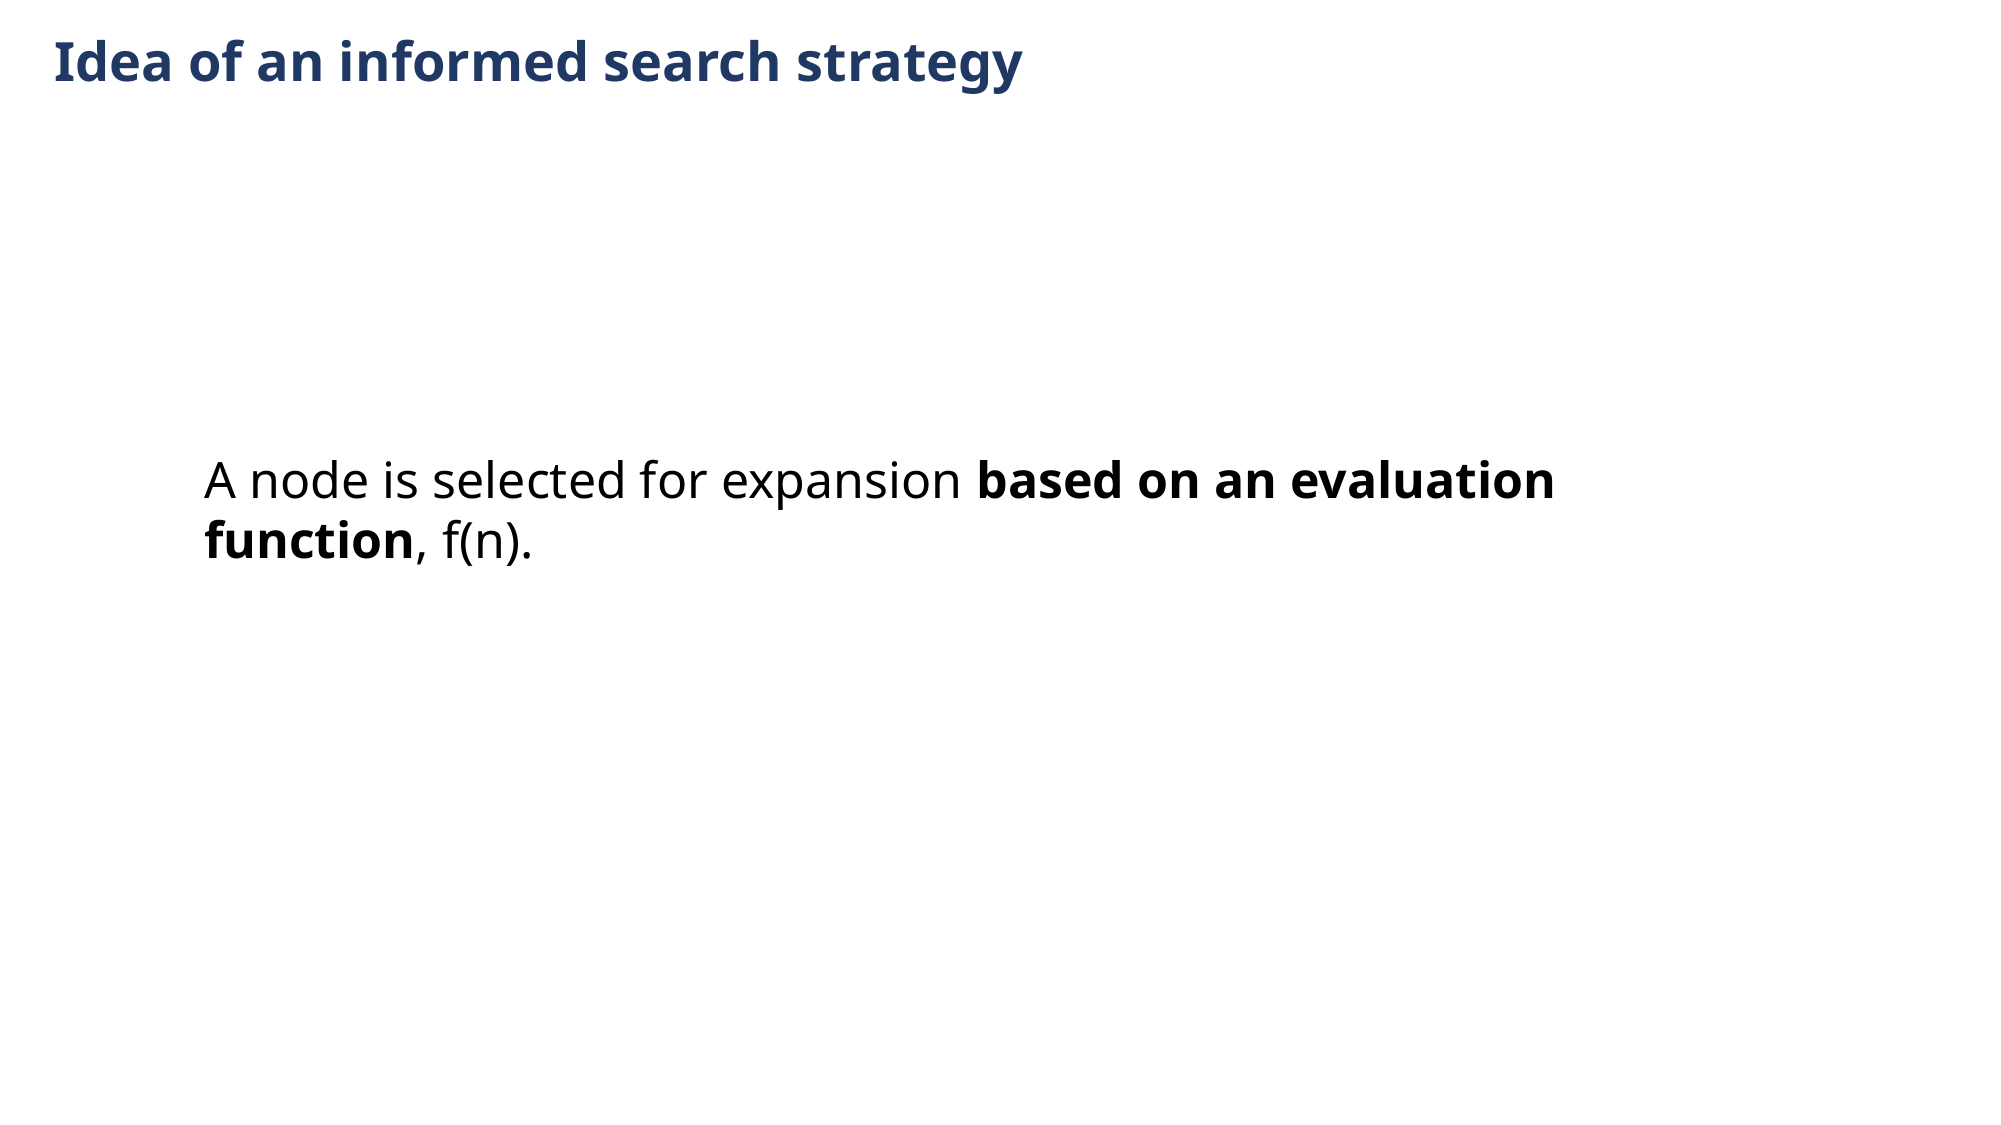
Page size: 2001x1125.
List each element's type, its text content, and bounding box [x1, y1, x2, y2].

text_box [238, 537, 507, 607]
list Idea of an informed search strategy [39, 27, 1947, 118]
text_box A node is selected for expansion based on an evaluation function, f(n). [189, 441, 1796, 550]
